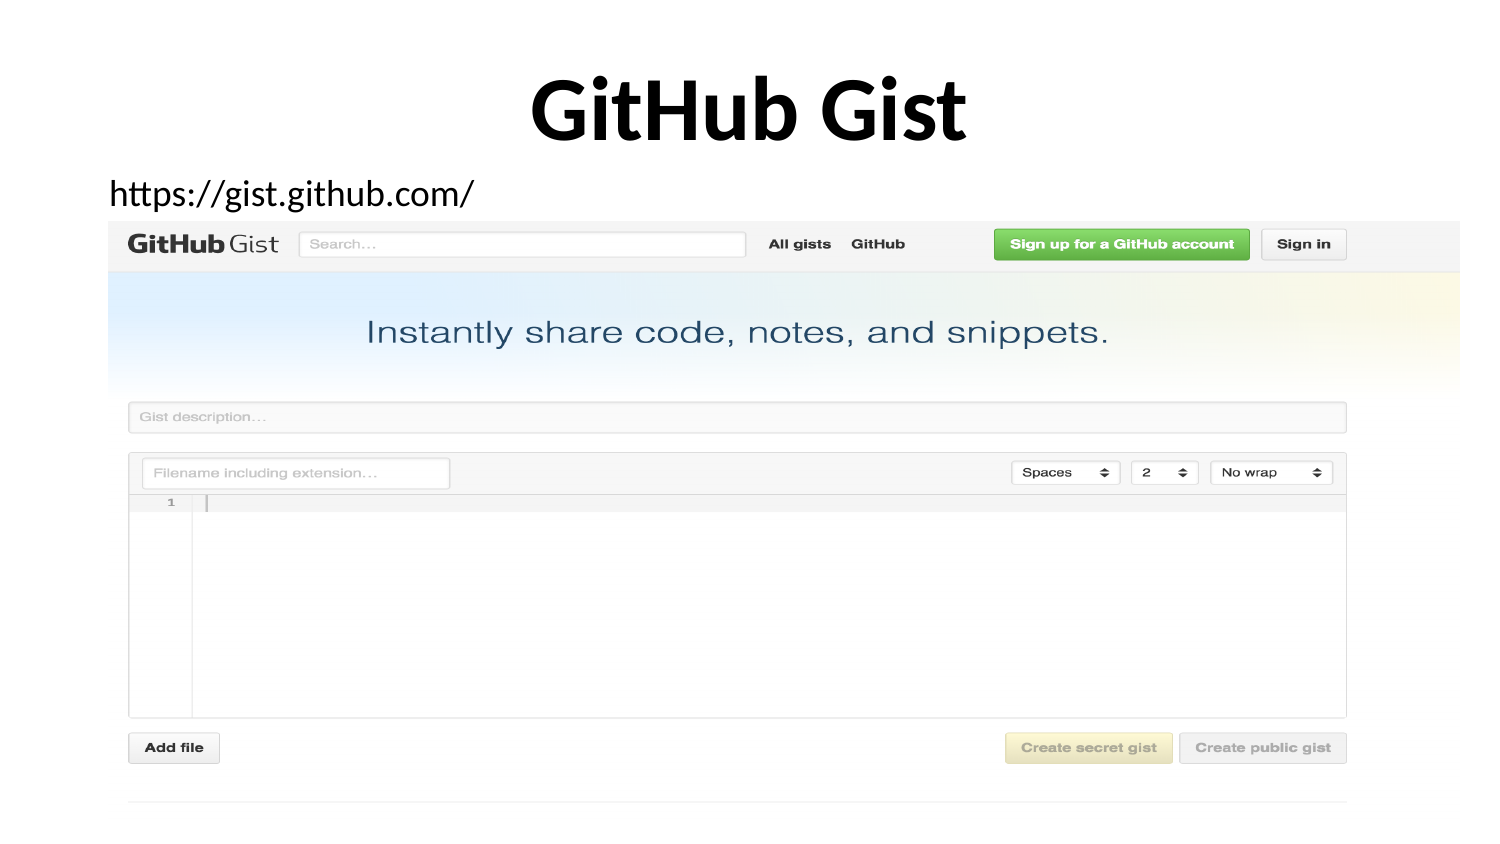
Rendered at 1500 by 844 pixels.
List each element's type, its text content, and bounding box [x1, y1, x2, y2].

picture [107, 221, 1460, 819]
text_box https://gist.github.com/ [94, 161, 496, 208]
title GitHub Gist [75, 33, 1425, 175]
